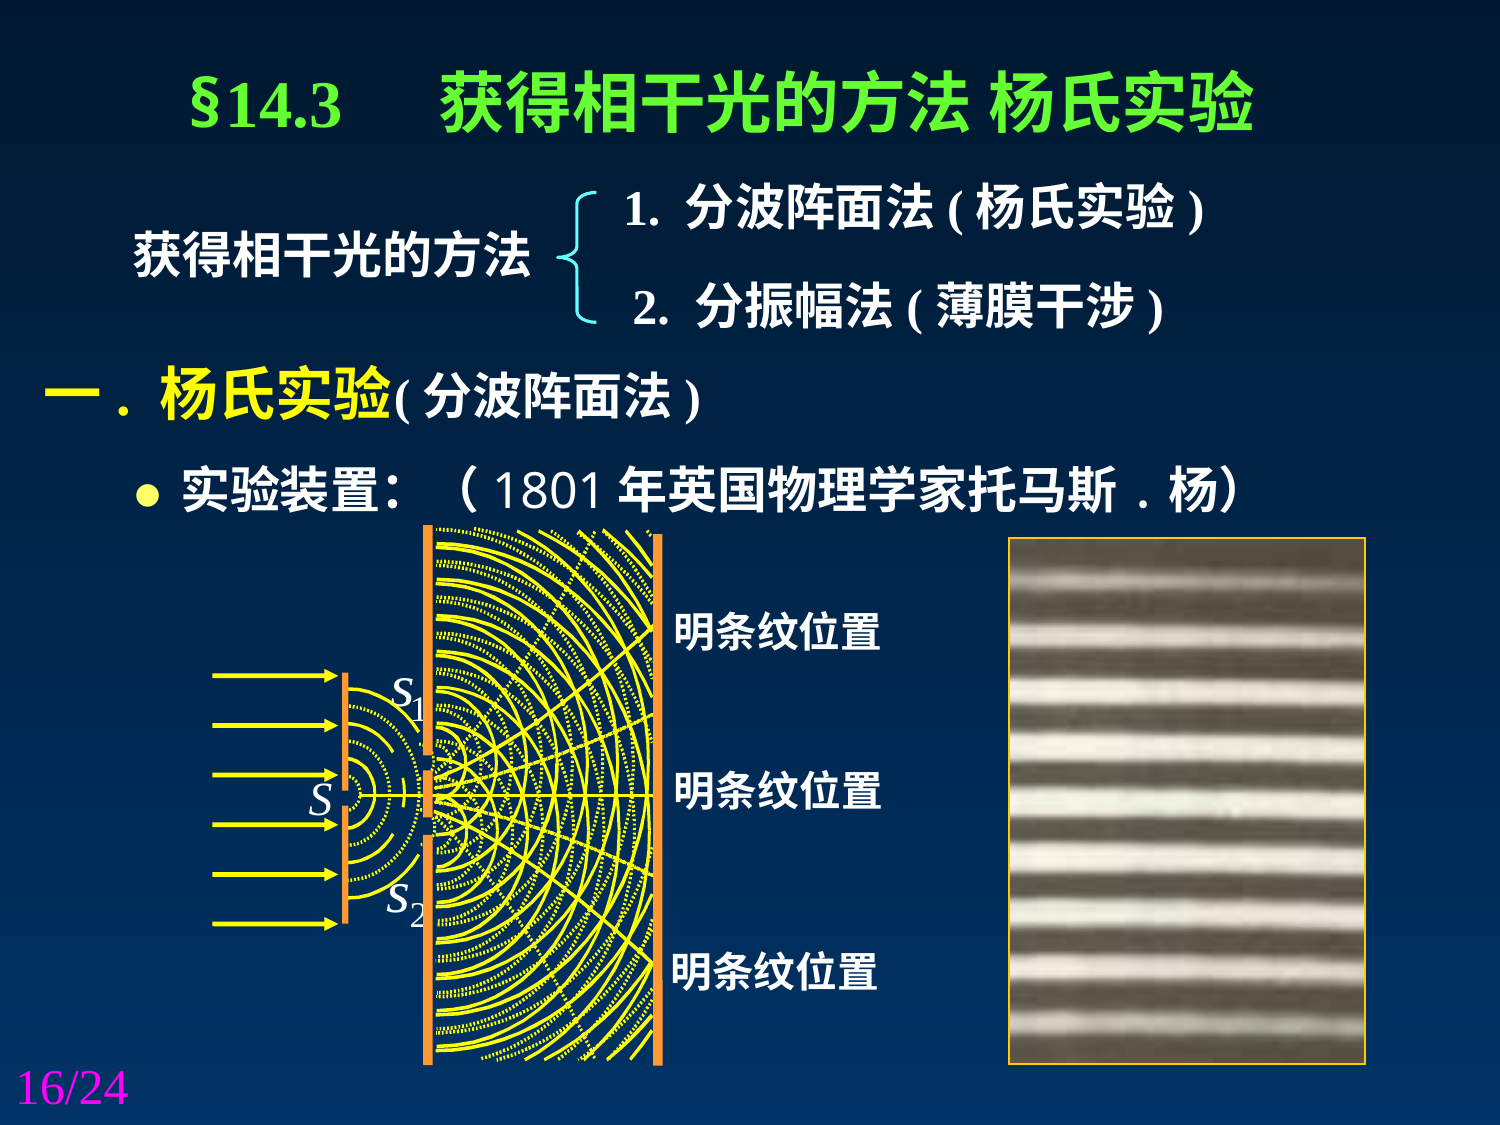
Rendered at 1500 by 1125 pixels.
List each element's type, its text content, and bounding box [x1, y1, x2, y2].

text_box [212, 675, 339, 925]
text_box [344, 524, 658, 1066]
text_box 一. 杨氏实验 [29, 350, 430, 435]
text_box • [118, 432, 178, 548]
text_box 获得相干光的方法 [597, 215, 606, 291]
text_box 1. 分波阵面法(杨氏实验) [608, 168, 1314, 244]
picture [1009, 538, 1365, 1064]
text_box §14.3 获得相干光的方法 杨氏实验 [171, 53, 1347, 149]
text_box 明条纹位置 [663, 938, 983, 1004]
text_box [557, 192, 597, 323]
text_box 2. 分振幅法(薄膜干涉) [617, 267, 1218, 342]
text_box 实验装置：（1801年英国物理学家托马斯﹒杨） [165, 451, 1407, 526]
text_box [304, 777, 339, 819]
text_box 明条纹位置 [663, 597, 1004, 663]
text_box 16/24 [0, 1046, 350, 1125]
text_box 获得相干光的方法 [117, 215, 576, 291]
text_box (分波阵面法) [430, 357, 879, 433]
text_box 明条纹位置 [663, 757, 1004, 822]
